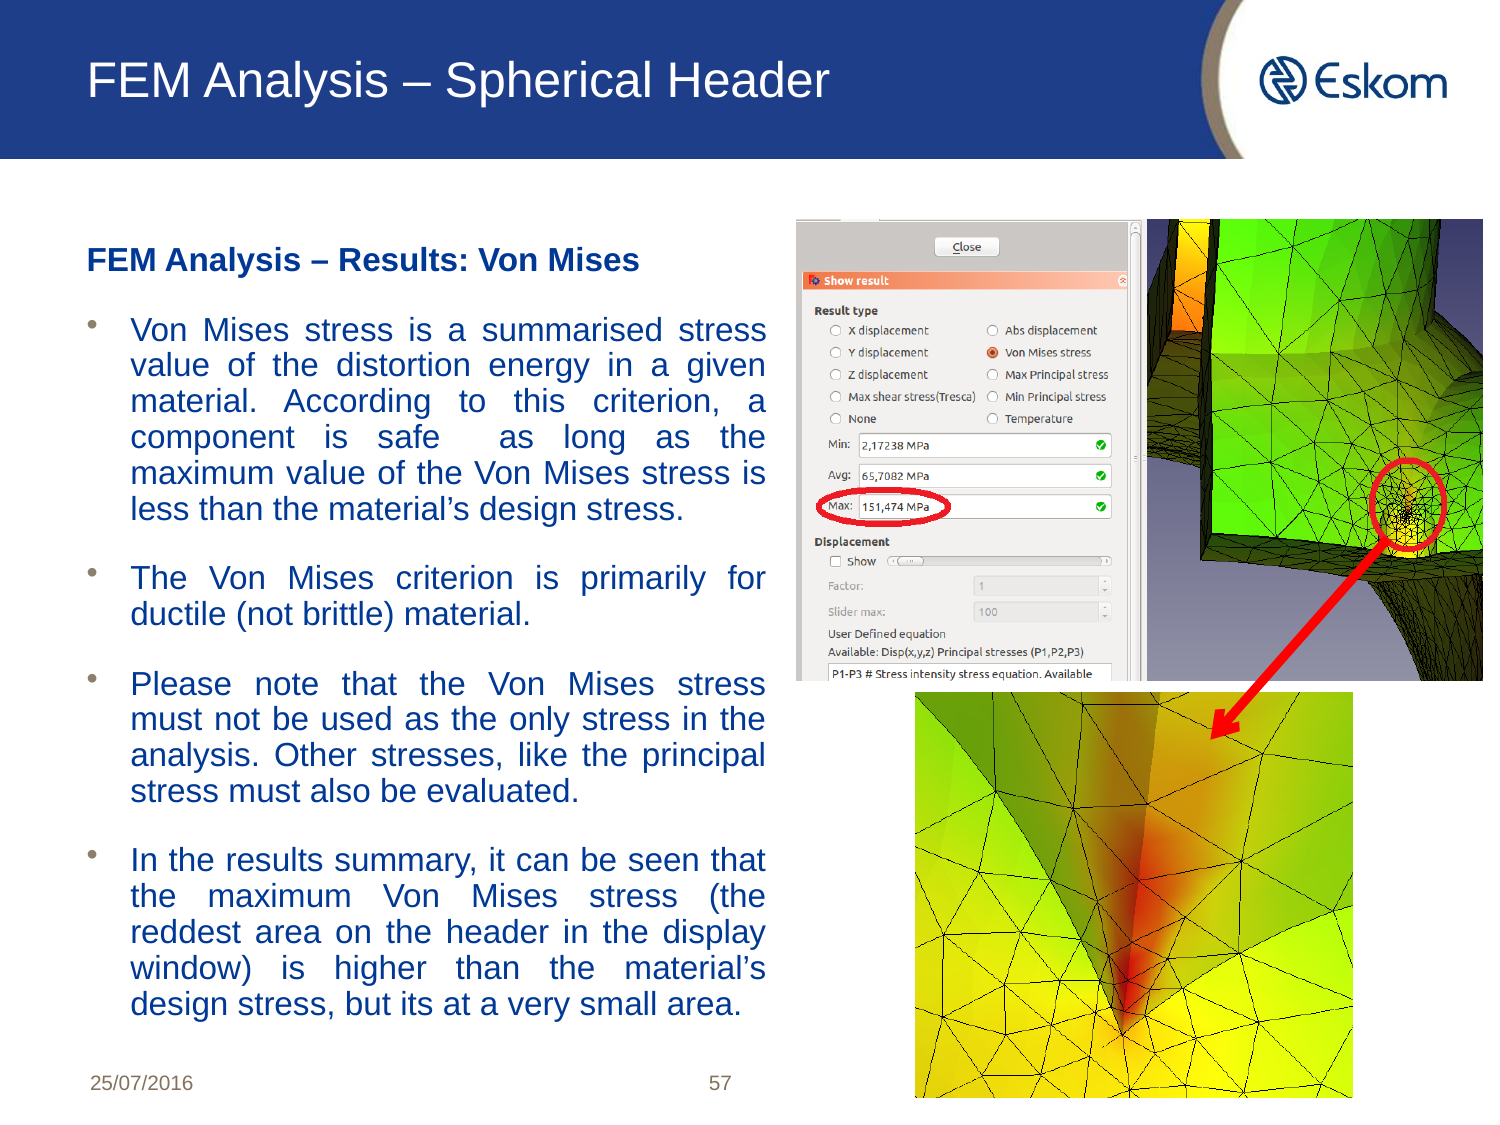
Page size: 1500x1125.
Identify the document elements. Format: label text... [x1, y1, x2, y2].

picture [0, 0, 1246, 159]
title FEM Analysis – Spherical Header [71, 27, 1142, 137]
slide_number 57 [643, 1058, 798, 1103]
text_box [796, 219, 1483, 740]
text_box FEM Analysis – Results: Von Mises Von Mises stress is a summarised stress value of the distortion energy in a given material. According to this criterion, a component is safe as long as the maximum value of the Von Mises stress is less than the material’s design stress. The Von Mises criterion is primarily for ductile (not brittle) material. Please note that the Von Mises stress must not be used as the only stress in the analysis. Other stresses, like the principal stress must also be evaluated. In the results summary, it can be seen that the maximum Von Mises stress (the reddest area on the header in the display window) is higher than the material’s design stress, but its at a very small area. [71, 235, 783, 1064]
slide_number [75, 1064, 361, 1103]
picture [915, 740, 1353, 1098]
picture [1257, 55, 1450, 105]
